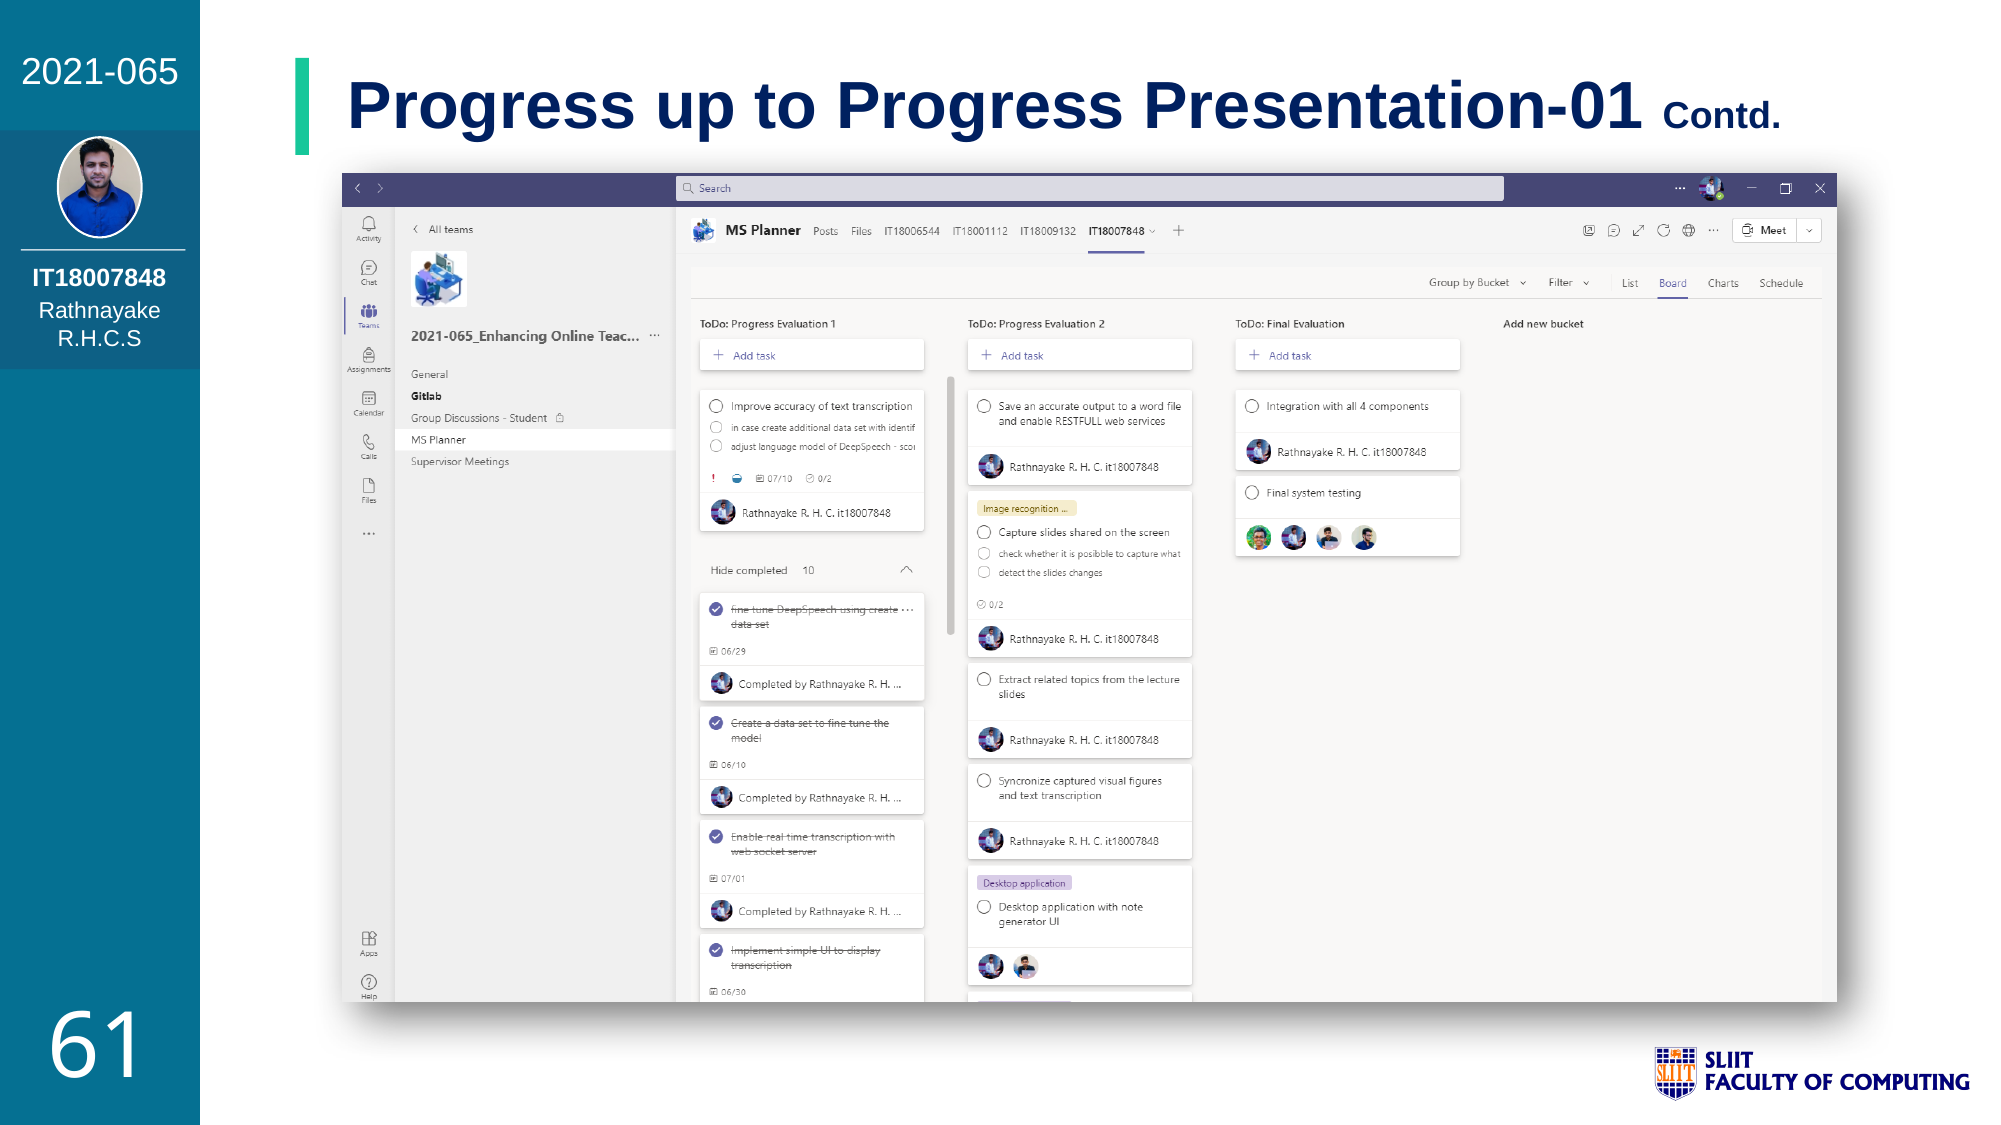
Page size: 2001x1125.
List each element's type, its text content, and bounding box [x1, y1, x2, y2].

text_box IT18007848 [17, 253, 182, 288]
picture [57, 137, 142, 238]
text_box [295, 54, 1802, 155]
picture [342, 173, 1837, 1002]
text_box Rathnayake R.H.C.S [9, 288, 190, 359]
picture [1637, 1027, 1983, 1118]
text_box 61 [32, 977, 168, 1103]
